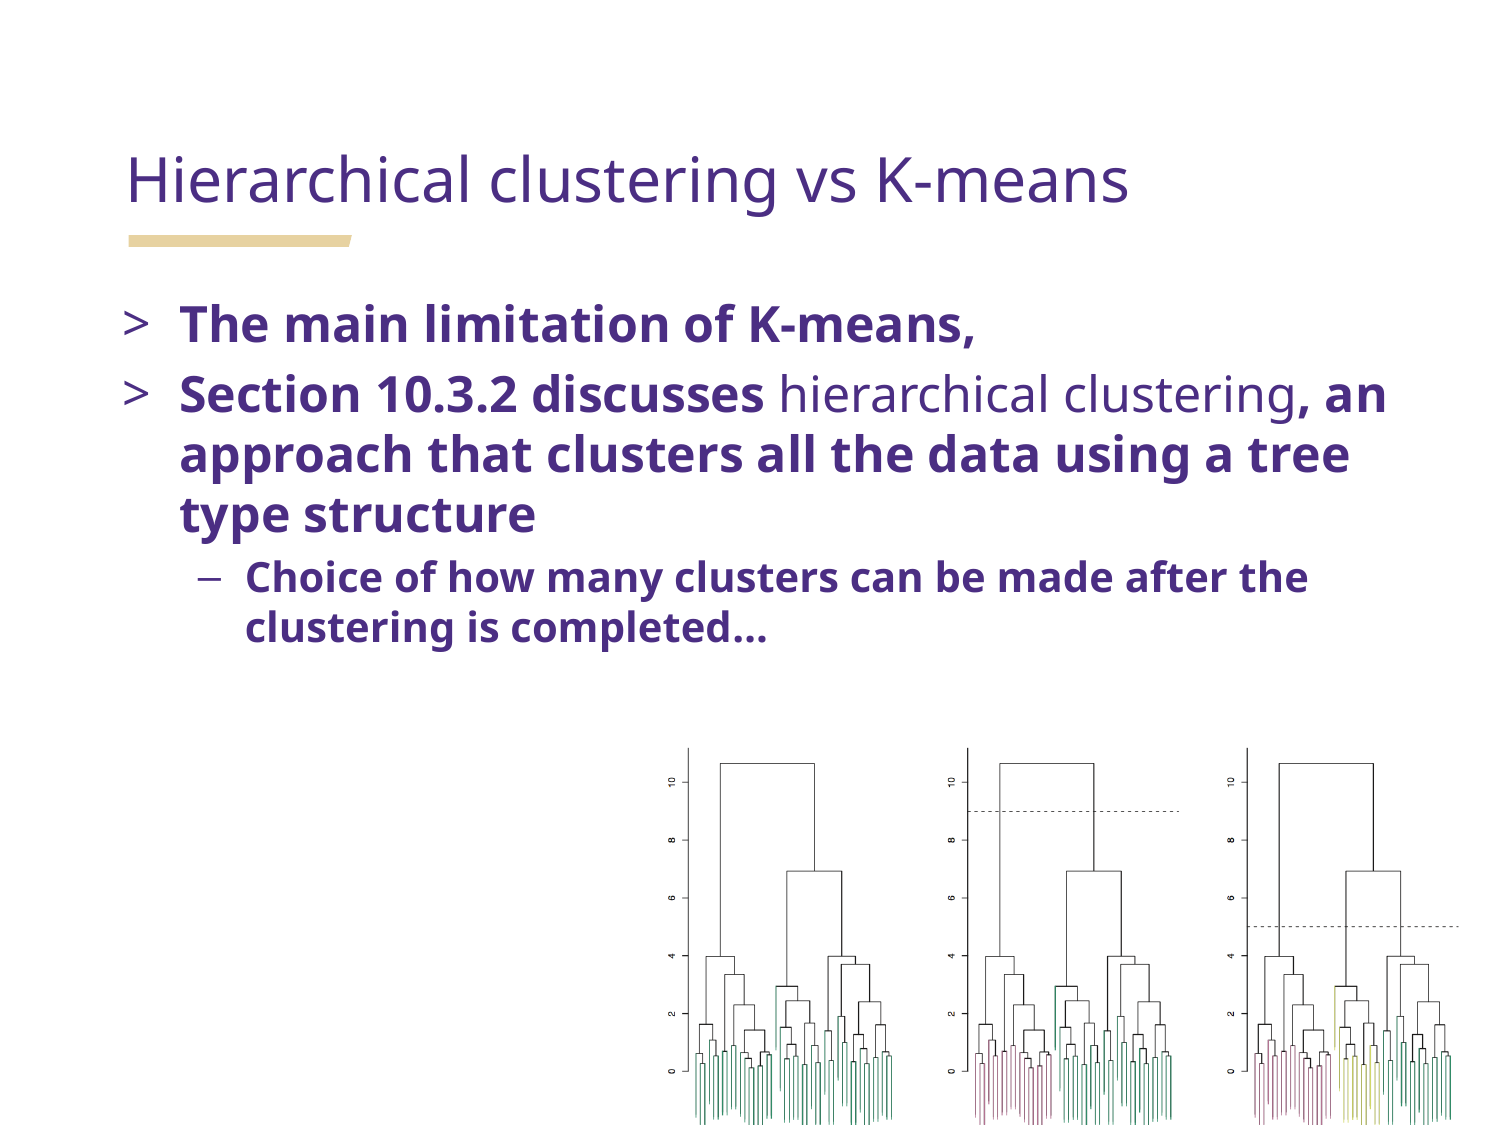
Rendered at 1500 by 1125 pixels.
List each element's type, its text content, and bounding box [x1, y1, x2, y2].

list Hierarchical clustering vs K-means [110, 60, 1453, 224]
picture [582, 735, 1500, 1125]
list The main limitation of K-means, Section 10.3.2 discusses hierarchical clustering, an approach that clusters all the data using a tree type structure Choice of how many clusters can be made after the clustering is completed… [108, 284, 1453, 944]
picture [128, 235, 352, 247]
